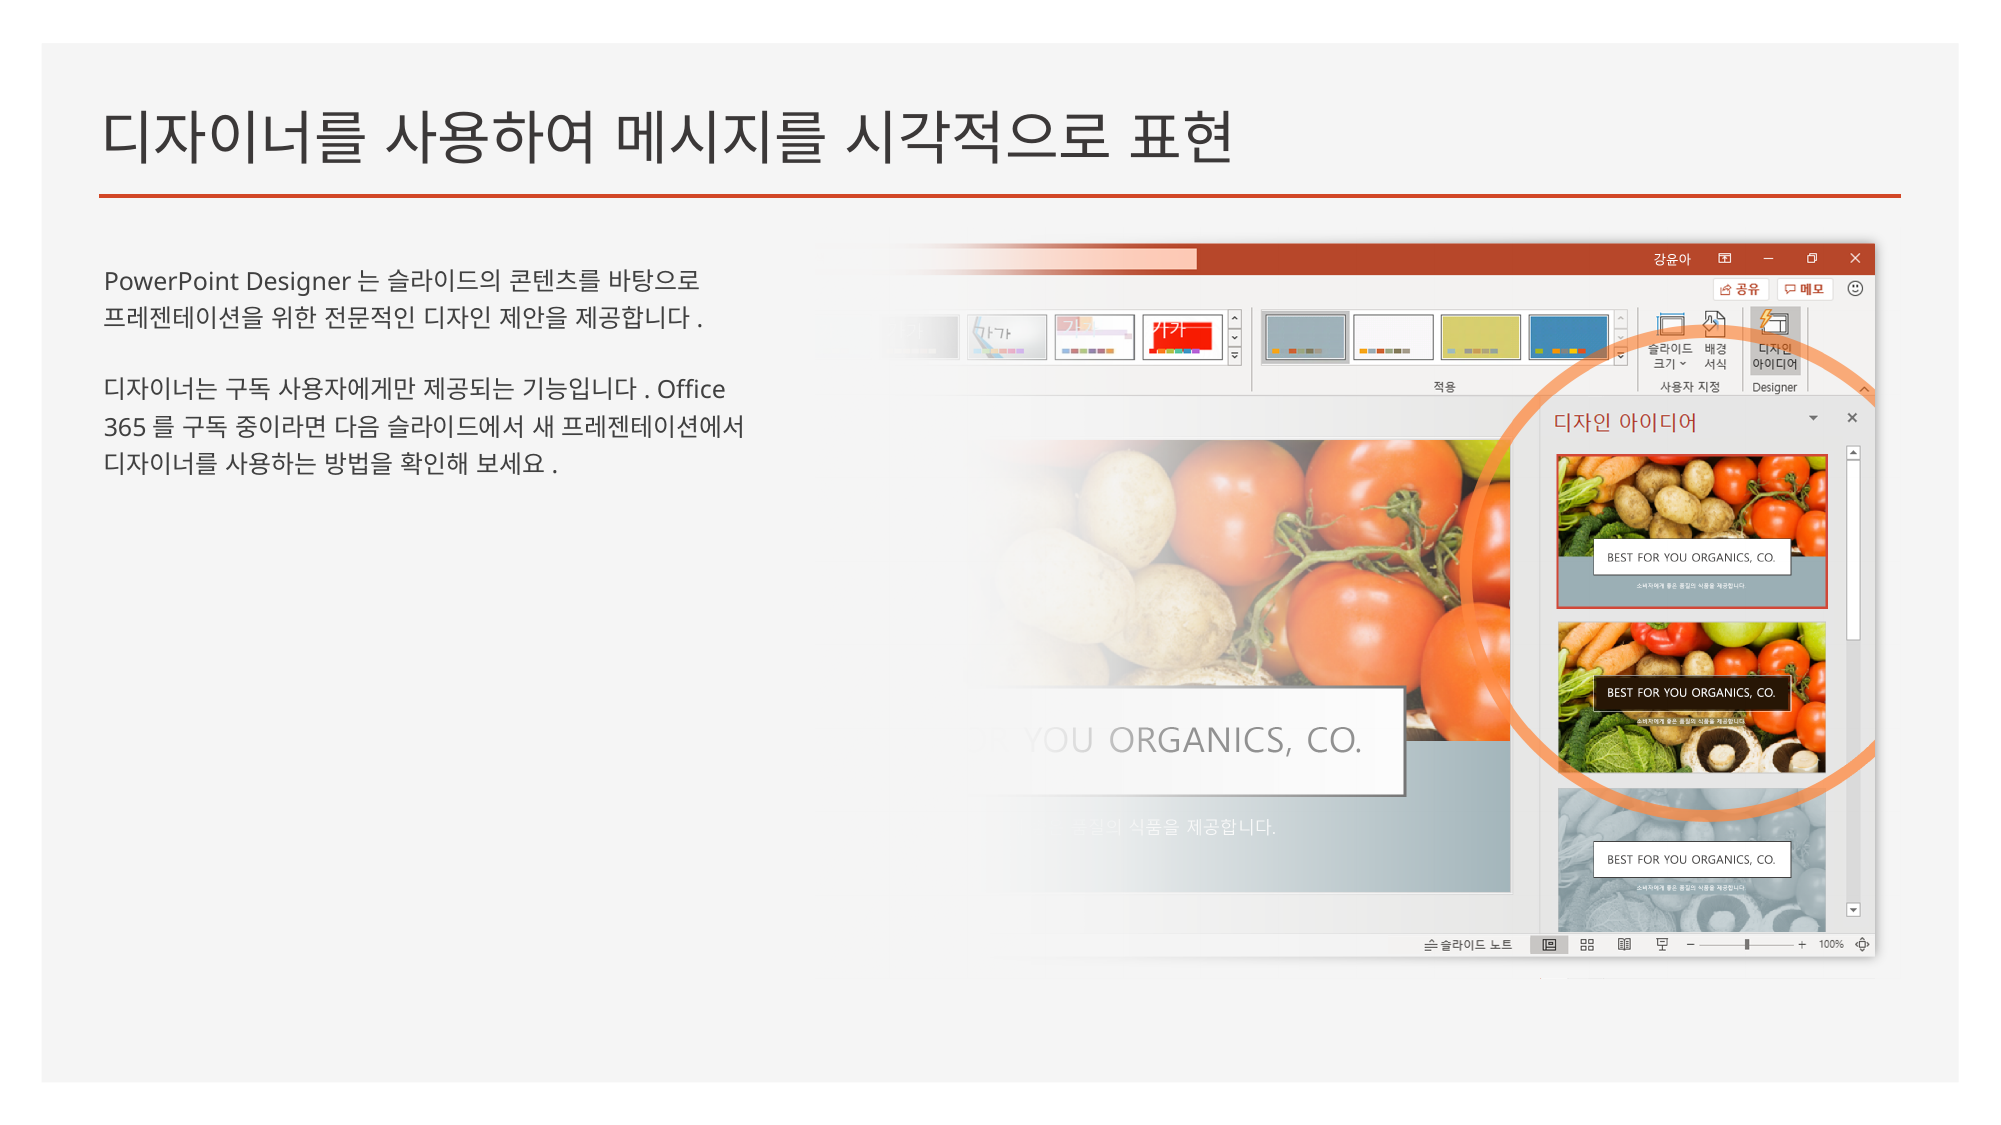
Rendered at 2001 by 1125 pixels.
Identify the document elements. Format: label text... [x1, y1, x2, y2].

text_box PowerPoint Designer는 슬라이드의 콘텐츠를 바탕으로 프레젠테이션을 위한 전문적인 디자인 제안을 제공합니다. 디자이너는 구독 사용자에게만 제공되는 기능입니다. Office 365를 구독 중이라면 다음 슬라이드에서 새 프레젠테이션에서 디자이너를 사용하는 방법을 확인해 보세요. [88, 250, 781, 886]
picture [814, 227, 1901, 979]
title 디자이너를 사용하여 메시지를 시각적으로 표현 [85, 73, 1421, 179]
